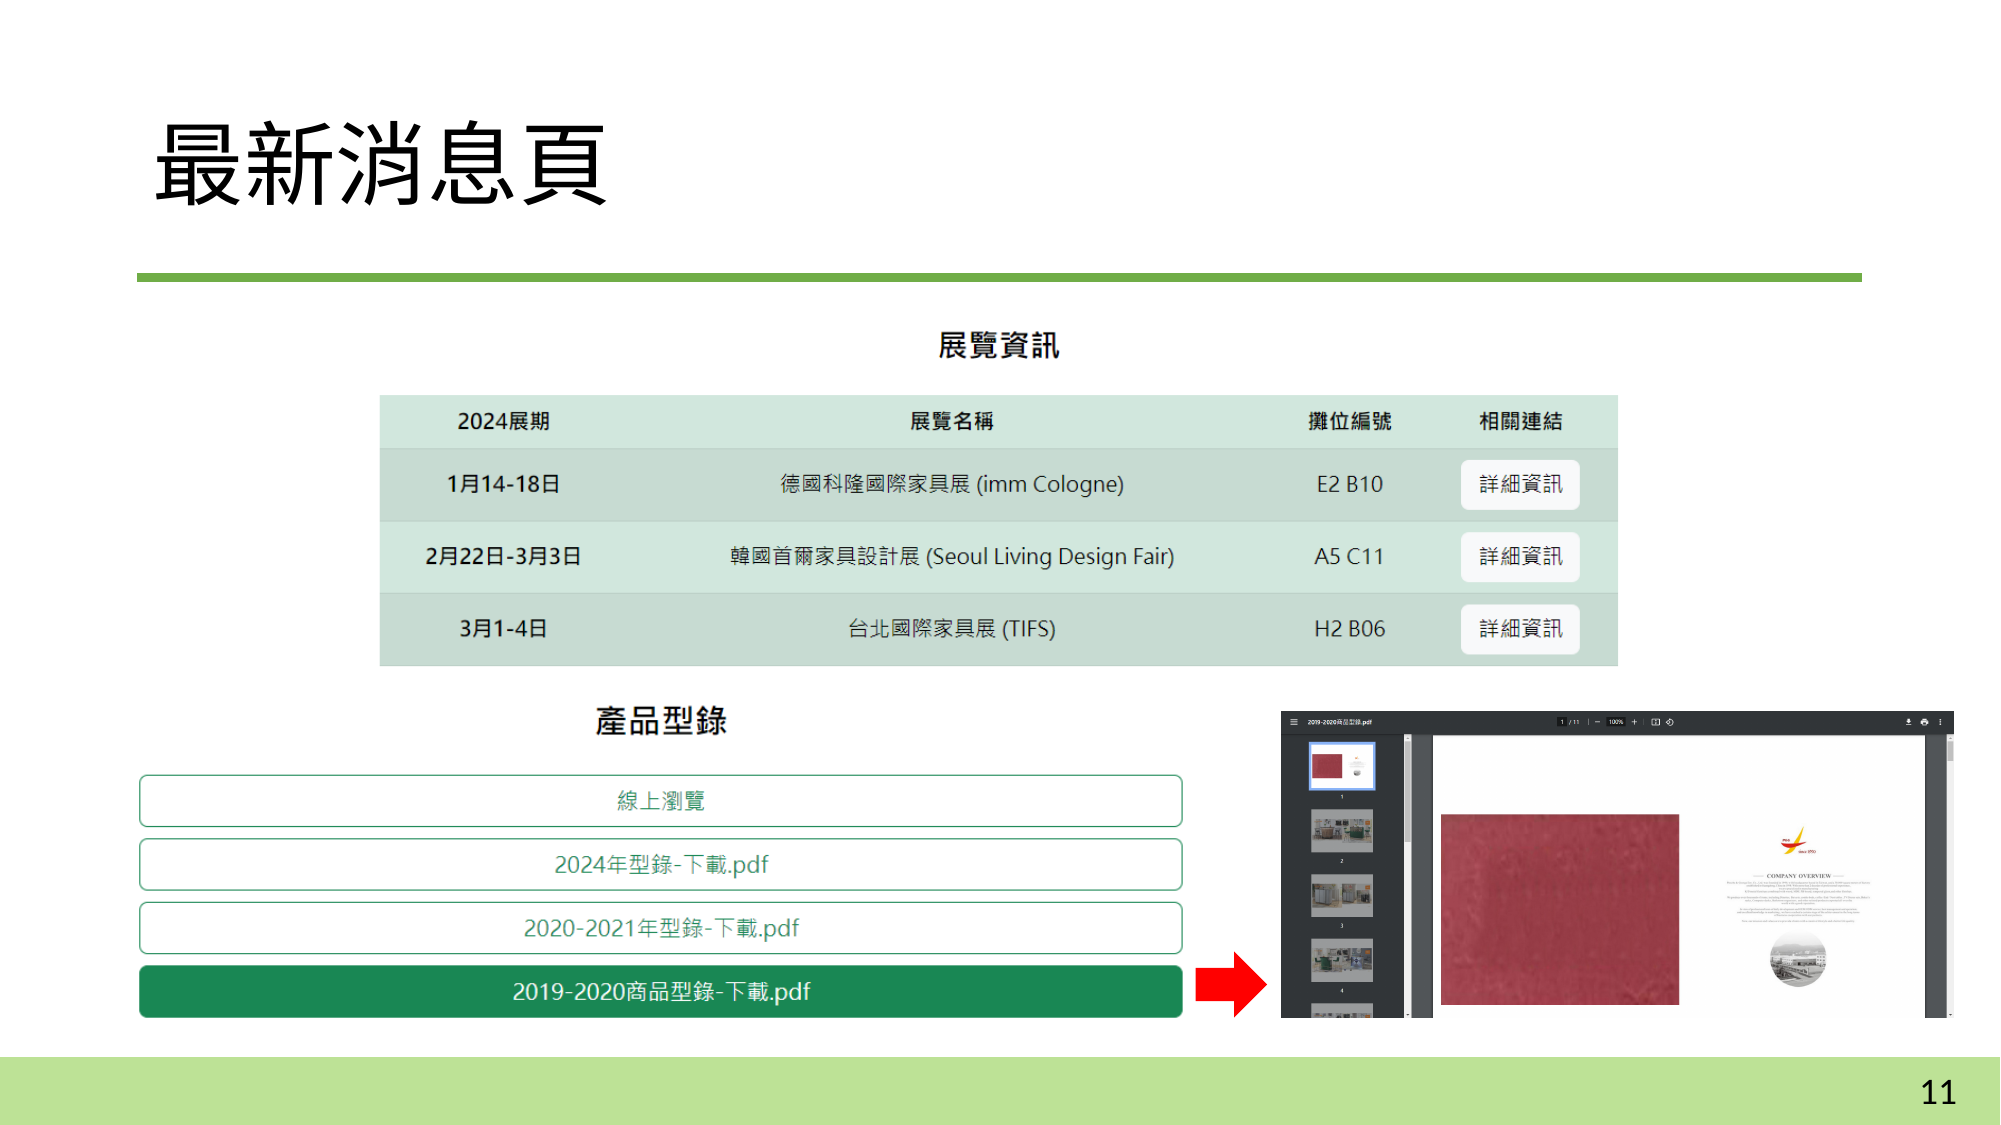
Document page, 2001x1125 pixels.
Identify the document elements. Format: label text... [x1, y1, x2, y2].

title 最新消息頁 [137, 59, 1863, 278]
picture [98, 680, 1224, 1049]
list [366, 292, 1634, 697]
picture [1281, 711, 1954, 1018]
slide_number 11 [1522, 1060, 1973, 1120]
text_box [1224, 948, 1269, 1021]
